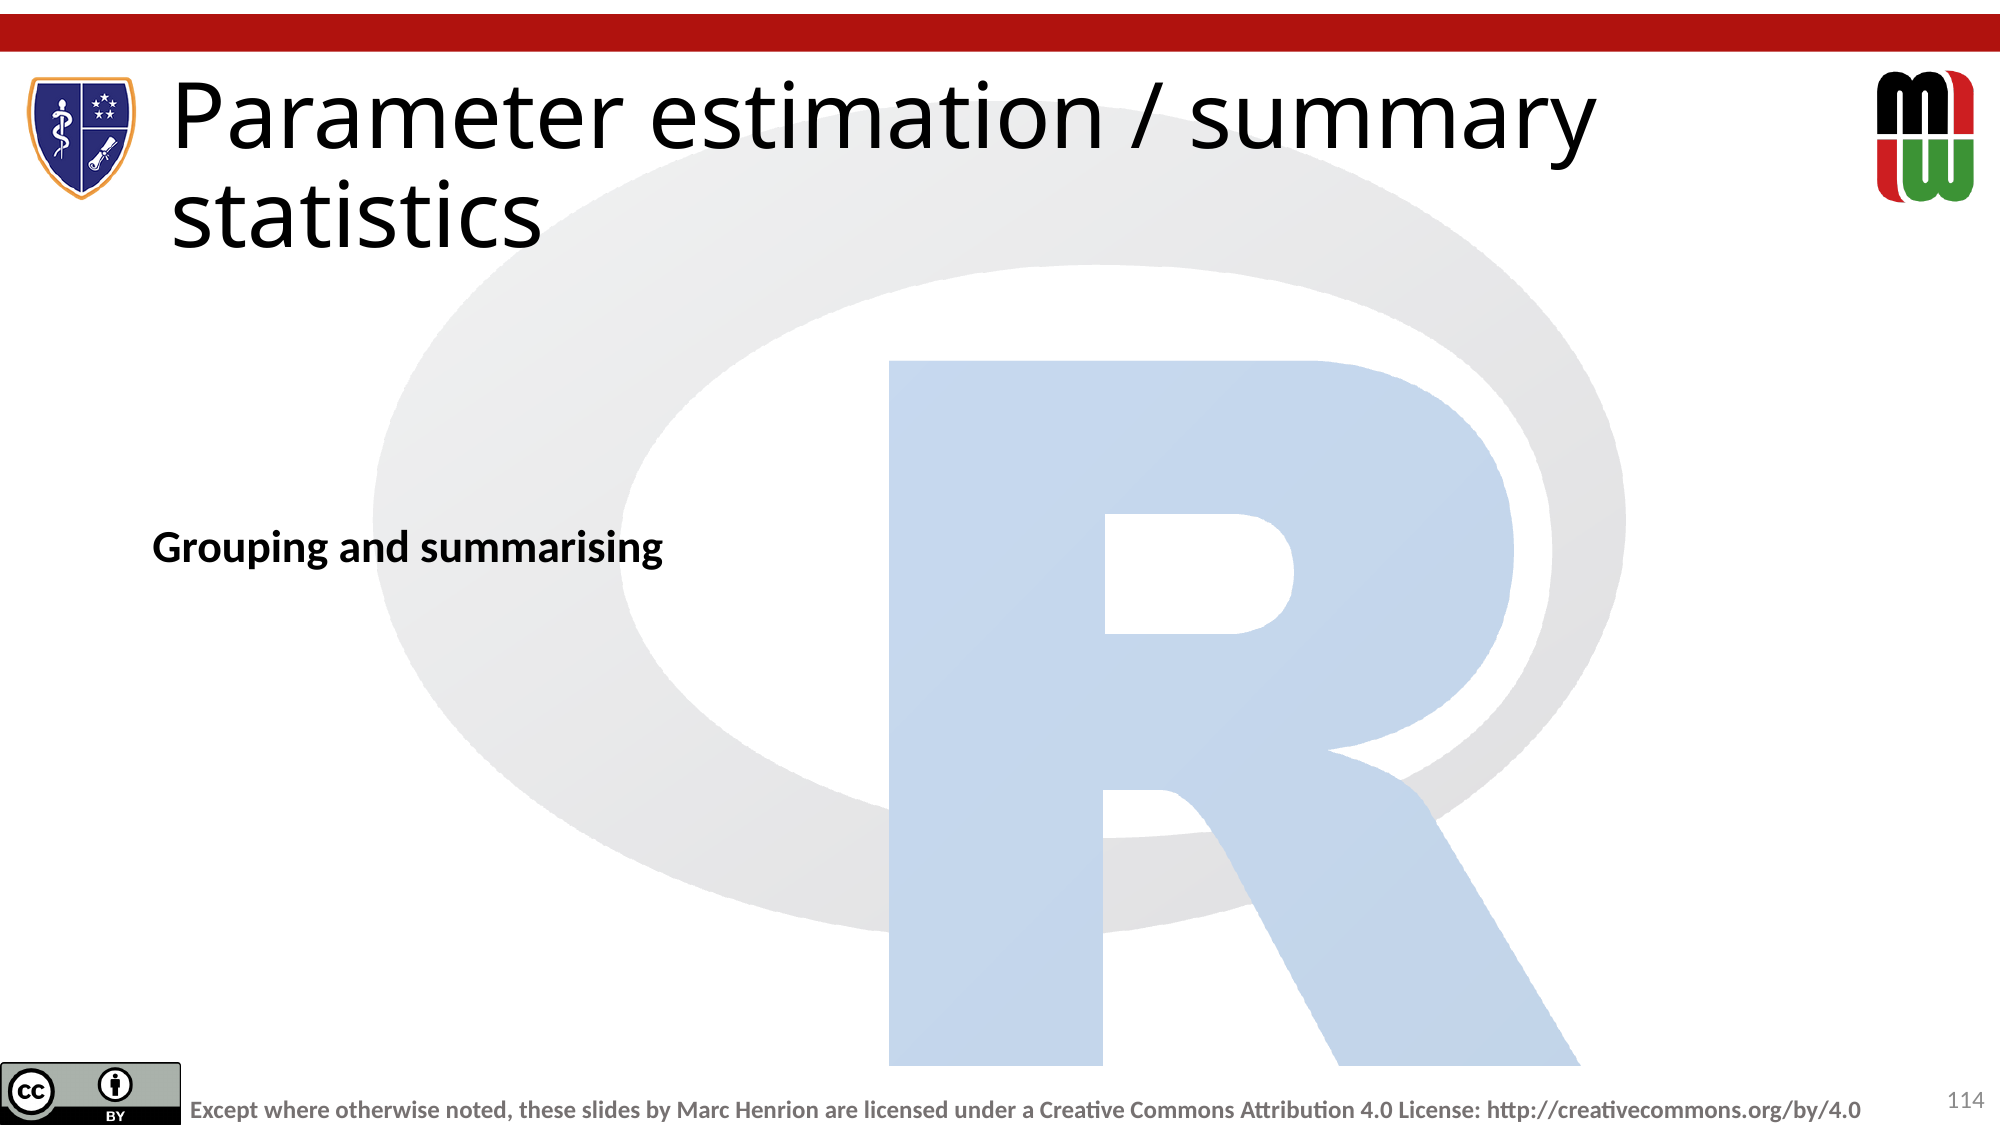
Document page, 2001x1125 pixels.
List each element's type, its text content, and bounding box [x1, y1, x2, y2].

picture [0, 1062, 181, 1125]
slide_number 114 [1550, 1073, 2000, 1125]
title Parameter estimation / summary statistics [155, 59, 1851, 278]
picture [0, 53, 161, 215]
list Grouping and summarising [137, 299, 1863, 1066]
